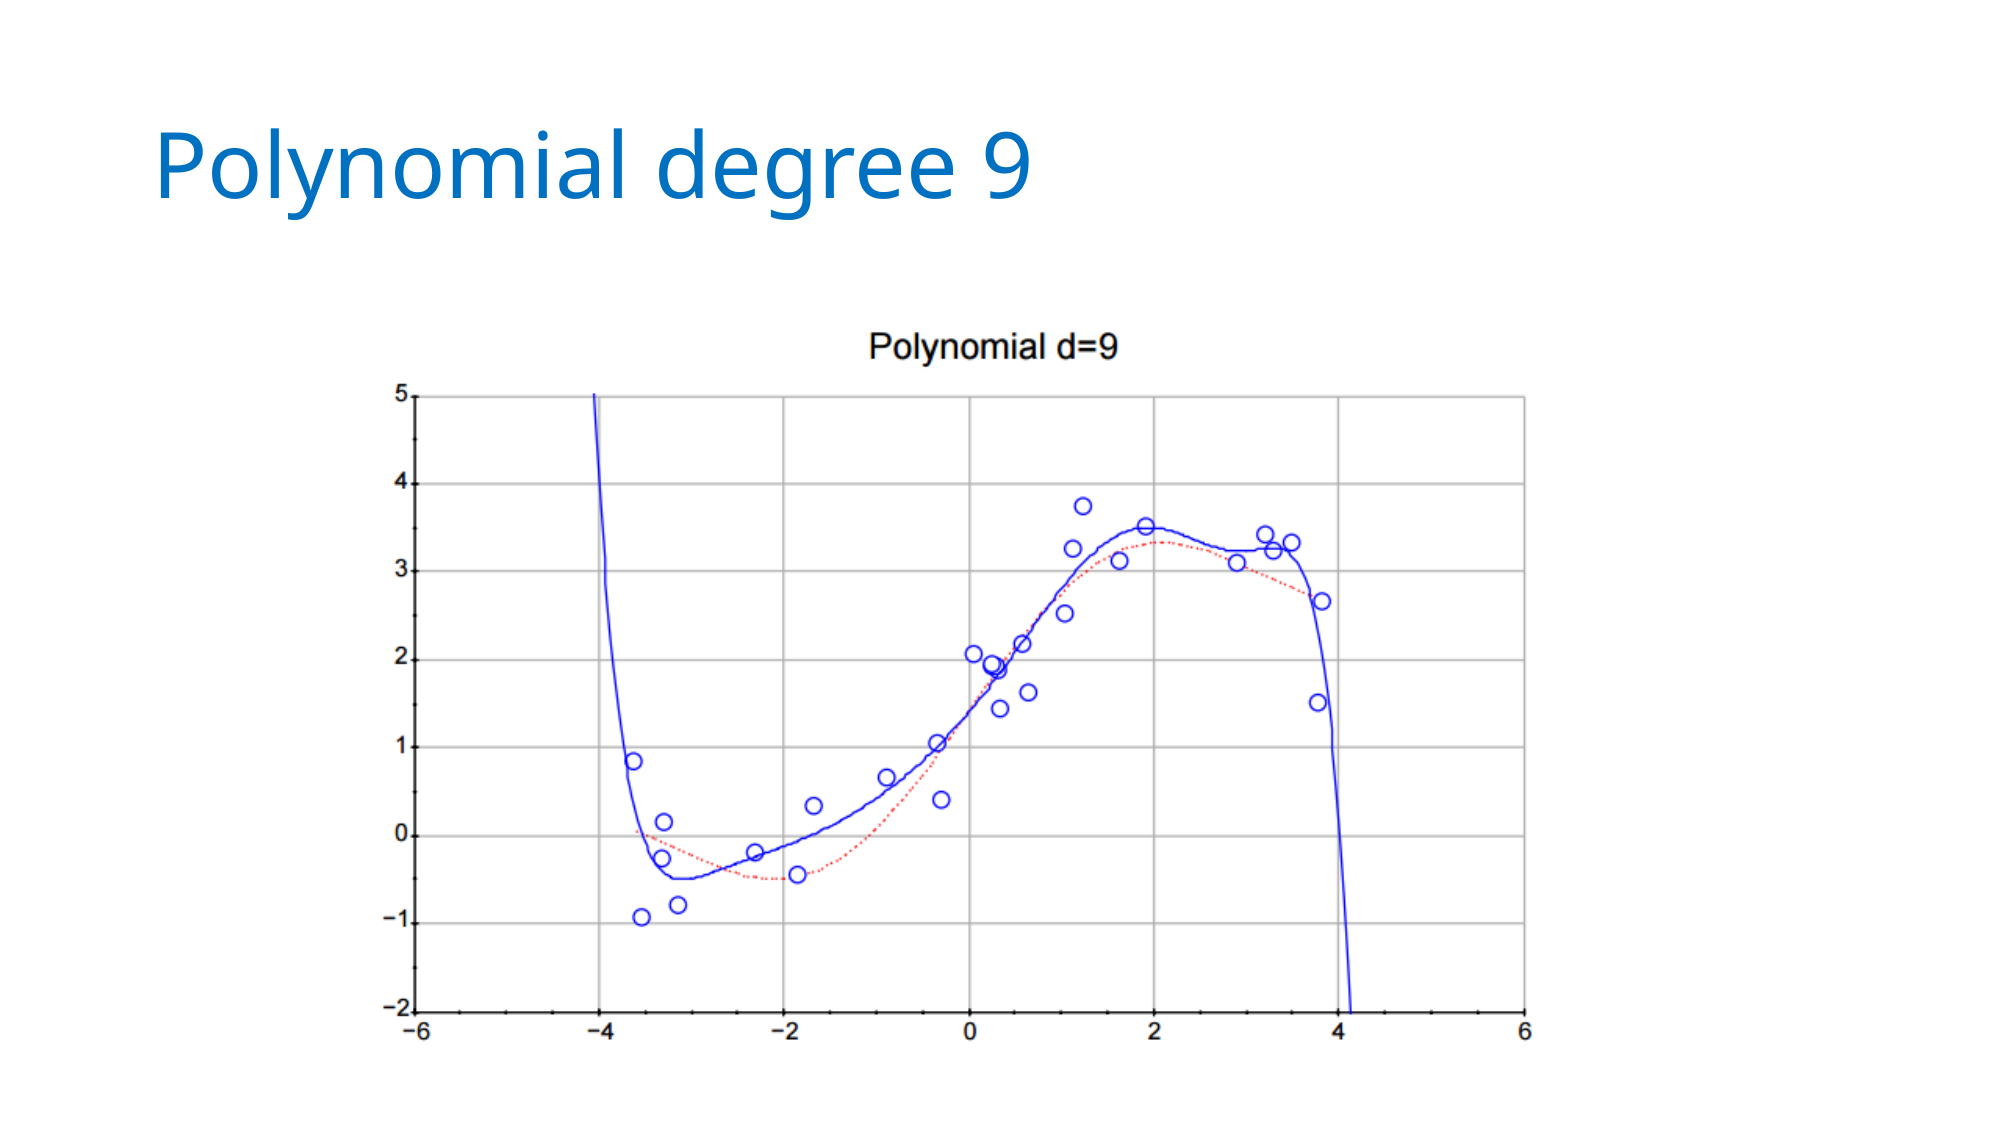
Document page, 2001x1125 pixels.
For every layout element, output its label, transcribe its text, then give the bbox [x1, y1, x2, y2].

picture [365, 320, 1563, 1057]
title Polynomial degree 9 [137, 59, 1863, 278]
